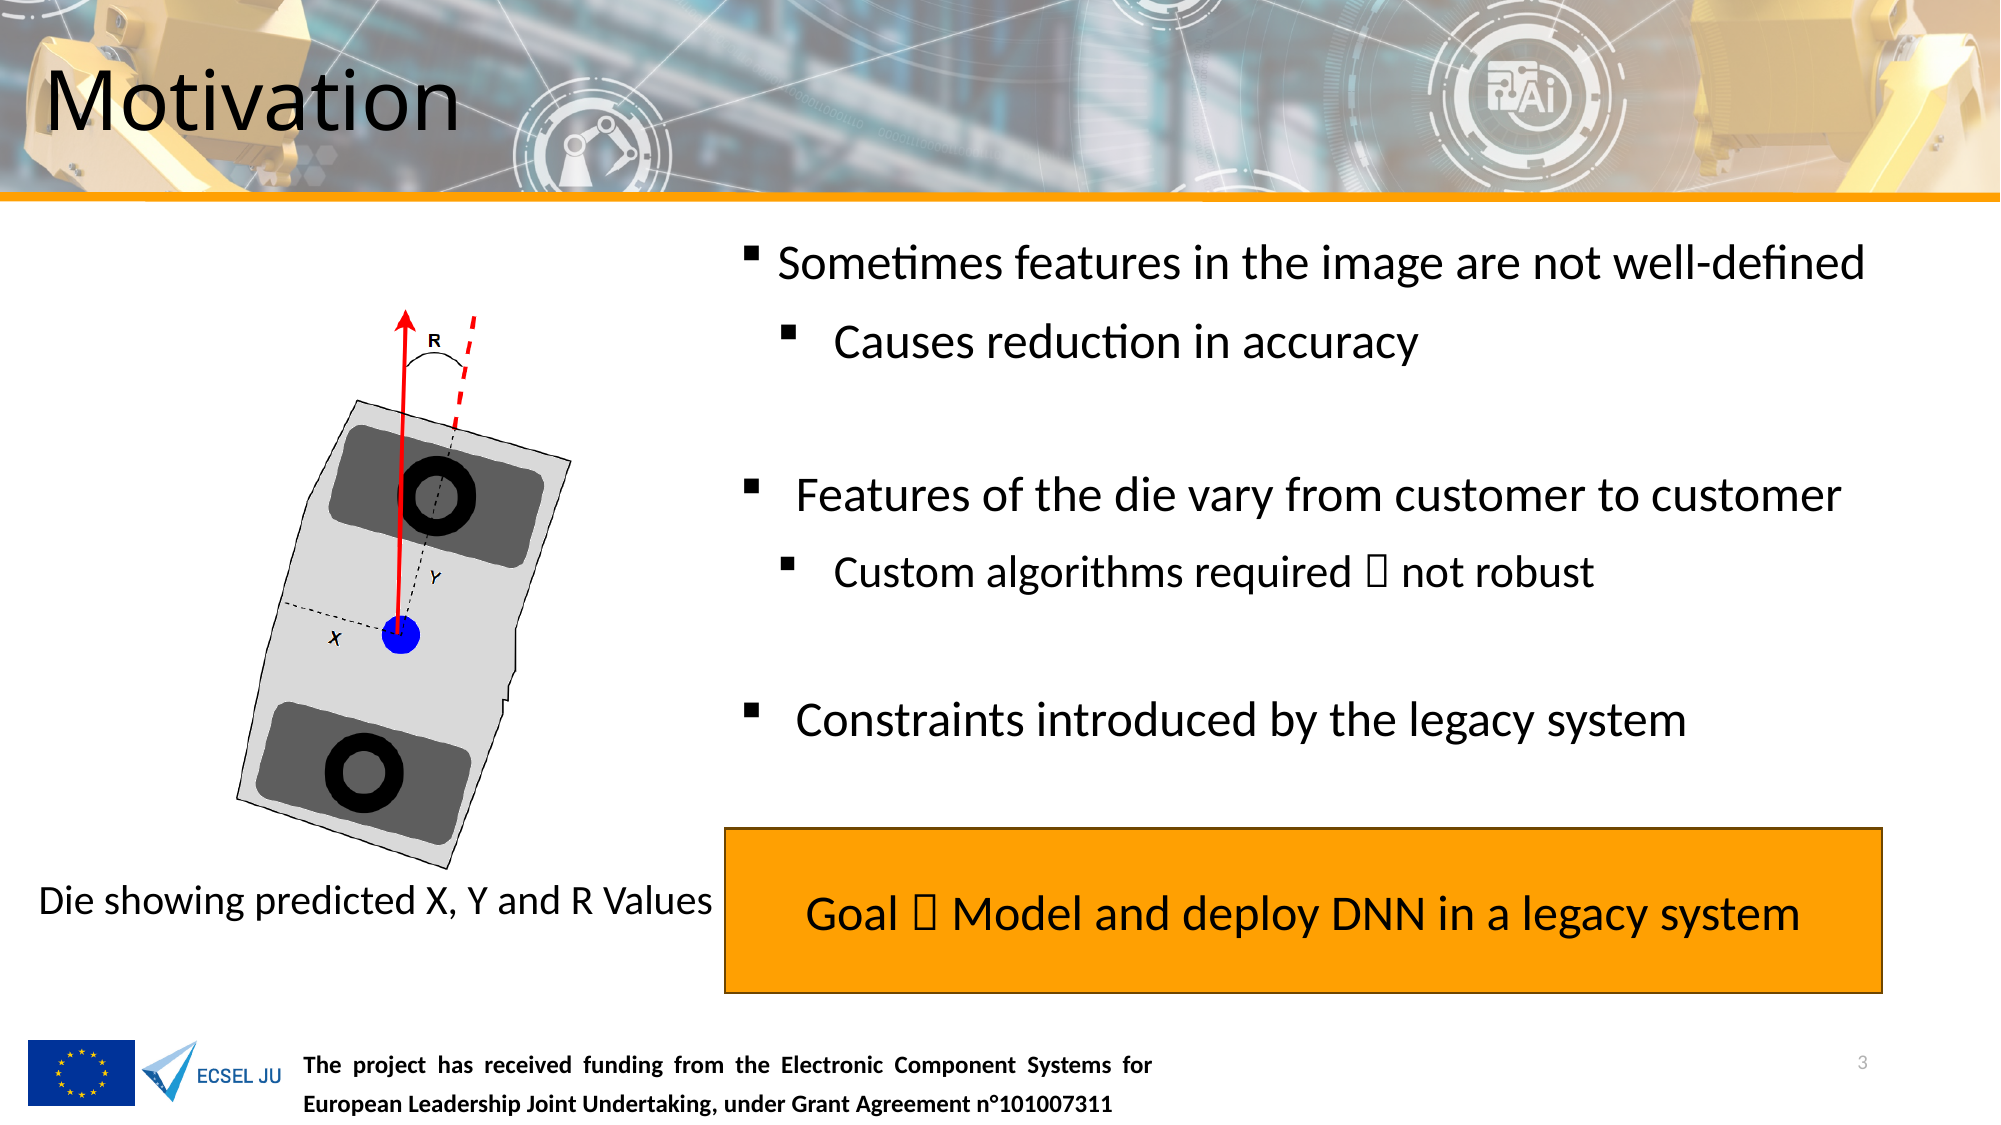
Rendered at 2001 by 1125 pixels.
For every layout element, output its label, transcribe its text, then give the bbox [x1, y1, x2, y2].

list Sometimes features in the image are not well-defined Causes reduction in accuracy Features of the die vary from customer to customer Custom algorithms required  not robust Constraints introduced by the legacy system [725, 228, 1887, 831]
text_box Goal  Model and deploy DNN in a legacy system [724, 827, 1883, 994]
text_box Die showing predicted X, Y and R Values [23, 864, 724, 930]
picture [28, 1040, 135, 1106]
slide_number 3 [1781, 1031, 1883, 1092]
picture [139, 1037, 287, 1106]
picture [230, 296, 584, 877]
title Motivation [28, 17, 1235, 157]
